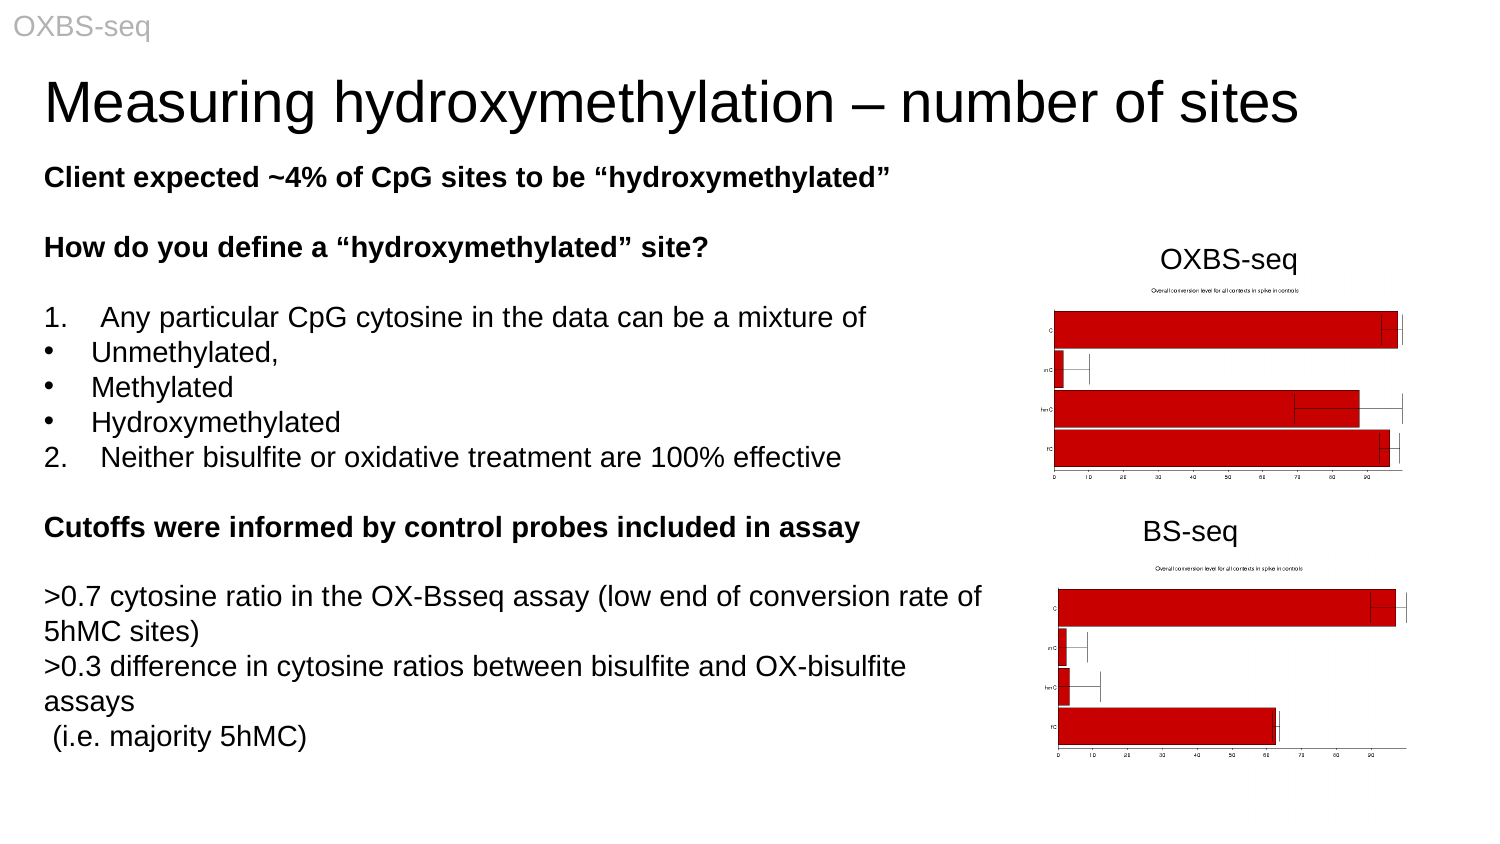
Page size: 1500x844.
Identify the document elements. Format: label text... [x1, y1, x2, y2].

picture [1039, 270, 1411, 485]
picture [1043, 548, 1415, 827]
text_box BS-seq [1127, 505, 1254, 546]
text_box Client expected ~4% of CpG sites to be “hydroxymethylated” How do you define a “hydroxymethylated” site? Any particular CpG cytosine in the data can be a mixture of Unmethylated, Methylated Hydroxymethylated Neither bisulfite or oxidative treatment are 100% effective Cutoffs were informed by control probes included in assay >0.7 cytosine ratio in the OX-Bsseq assay (low end of conversion rate of 5hMC sites) >0.3 difference in cytosine ratios between bisulfite and OX-bisulfite assays (i.e. majority 5hMC) [29, 150, 1011, 795]
text_box OXBS-seq [0, 0, 167, 50]
text_box OXBS-seq [1145, 232, 1314, 268]
title Measuring hydroxymethylation – number of sites [29, 49, 1500, 135]
